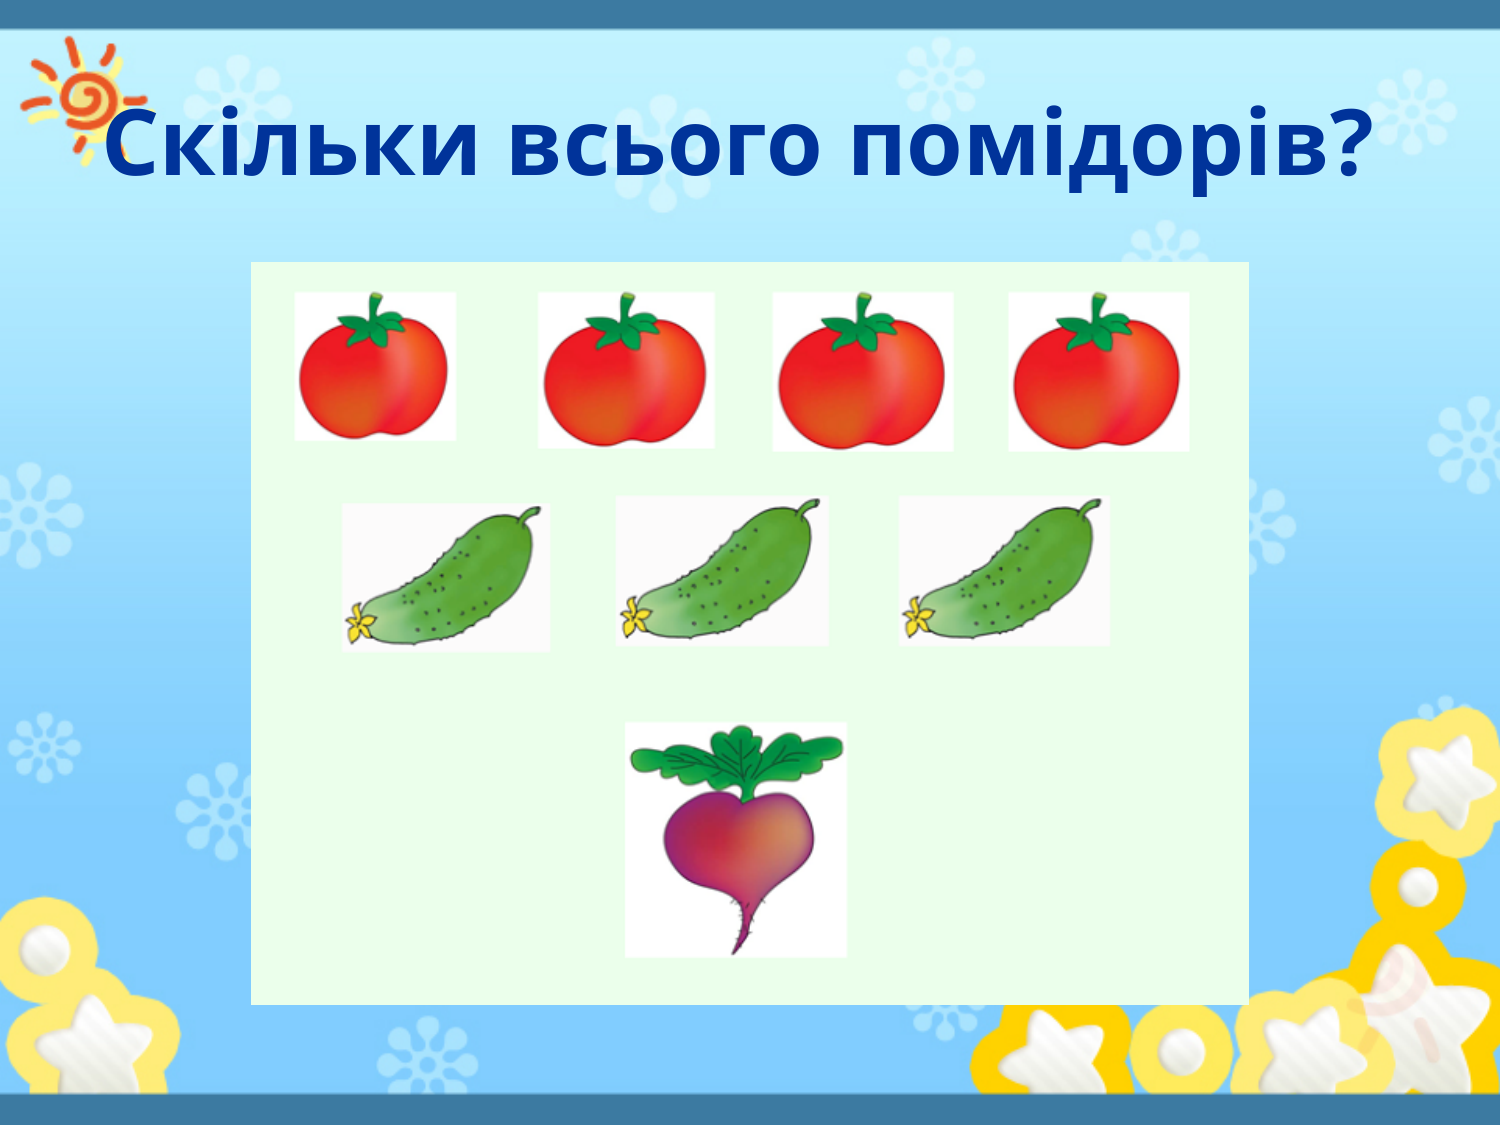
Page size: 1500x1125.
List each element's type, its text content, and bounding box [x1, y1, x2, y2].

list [251, 262, 1249, 1006]
title Скільки всього помідорів? [75, 45, 1425, 233]
picture [0, 0, 1500, 1125]
